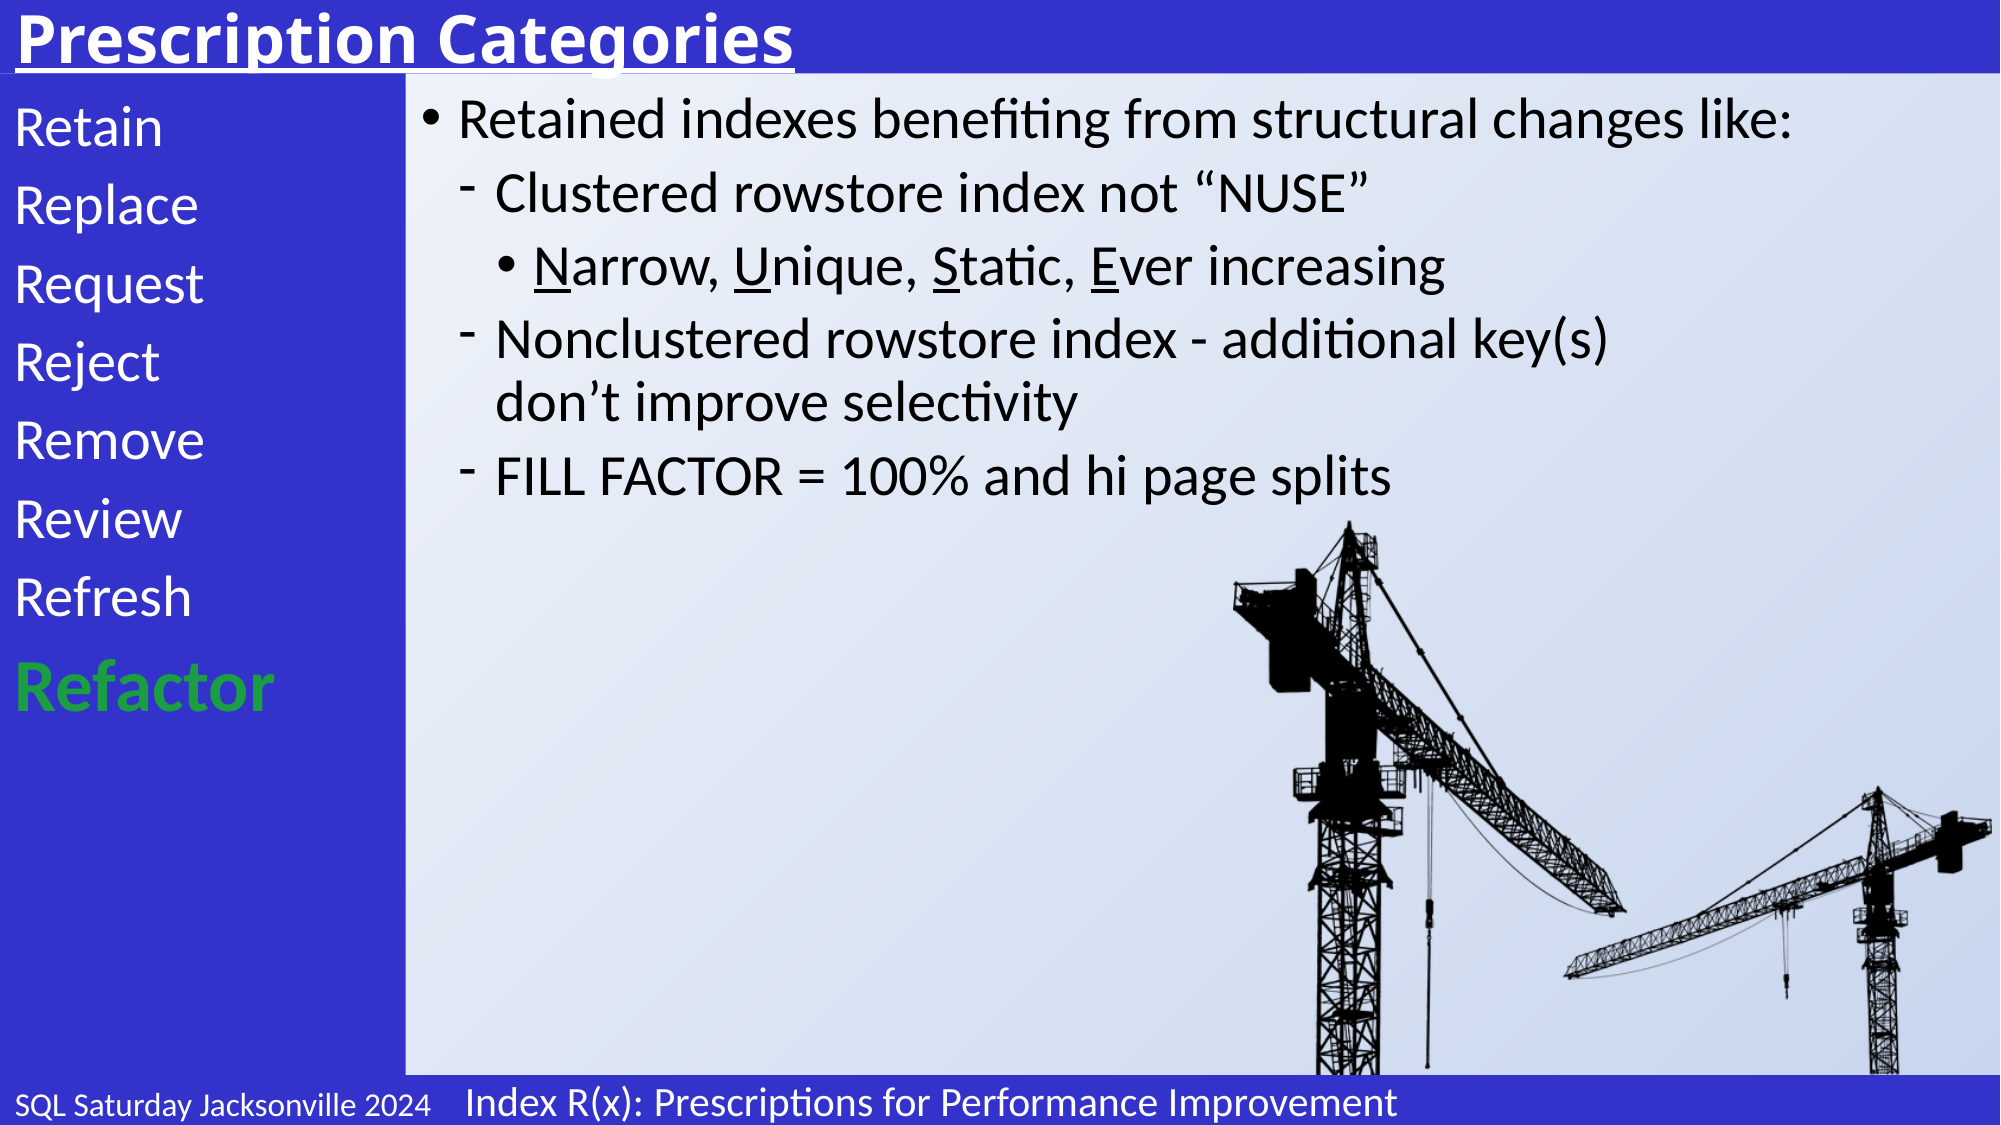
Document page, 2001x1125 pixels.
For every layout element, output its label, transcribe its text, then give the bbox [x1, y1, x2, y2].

title Prescription Categories [0, 0, 2000, 73]
list Retain Replace Request Reject Remove Review Refresh Refactor [0, 73, 406, 1075]
picture [1233, 520, 1992, 1075]
list Retained indexes benefiting from structural changes like: Clustered rowstore index not “NUSE” Narrow, Unique, Static, Ever increasing Nonclustered rowstore index - additional key(s) don’t improve selectivity FILL FACTOR = 100% and hi page splits [406, 73, 2000, 1077]
